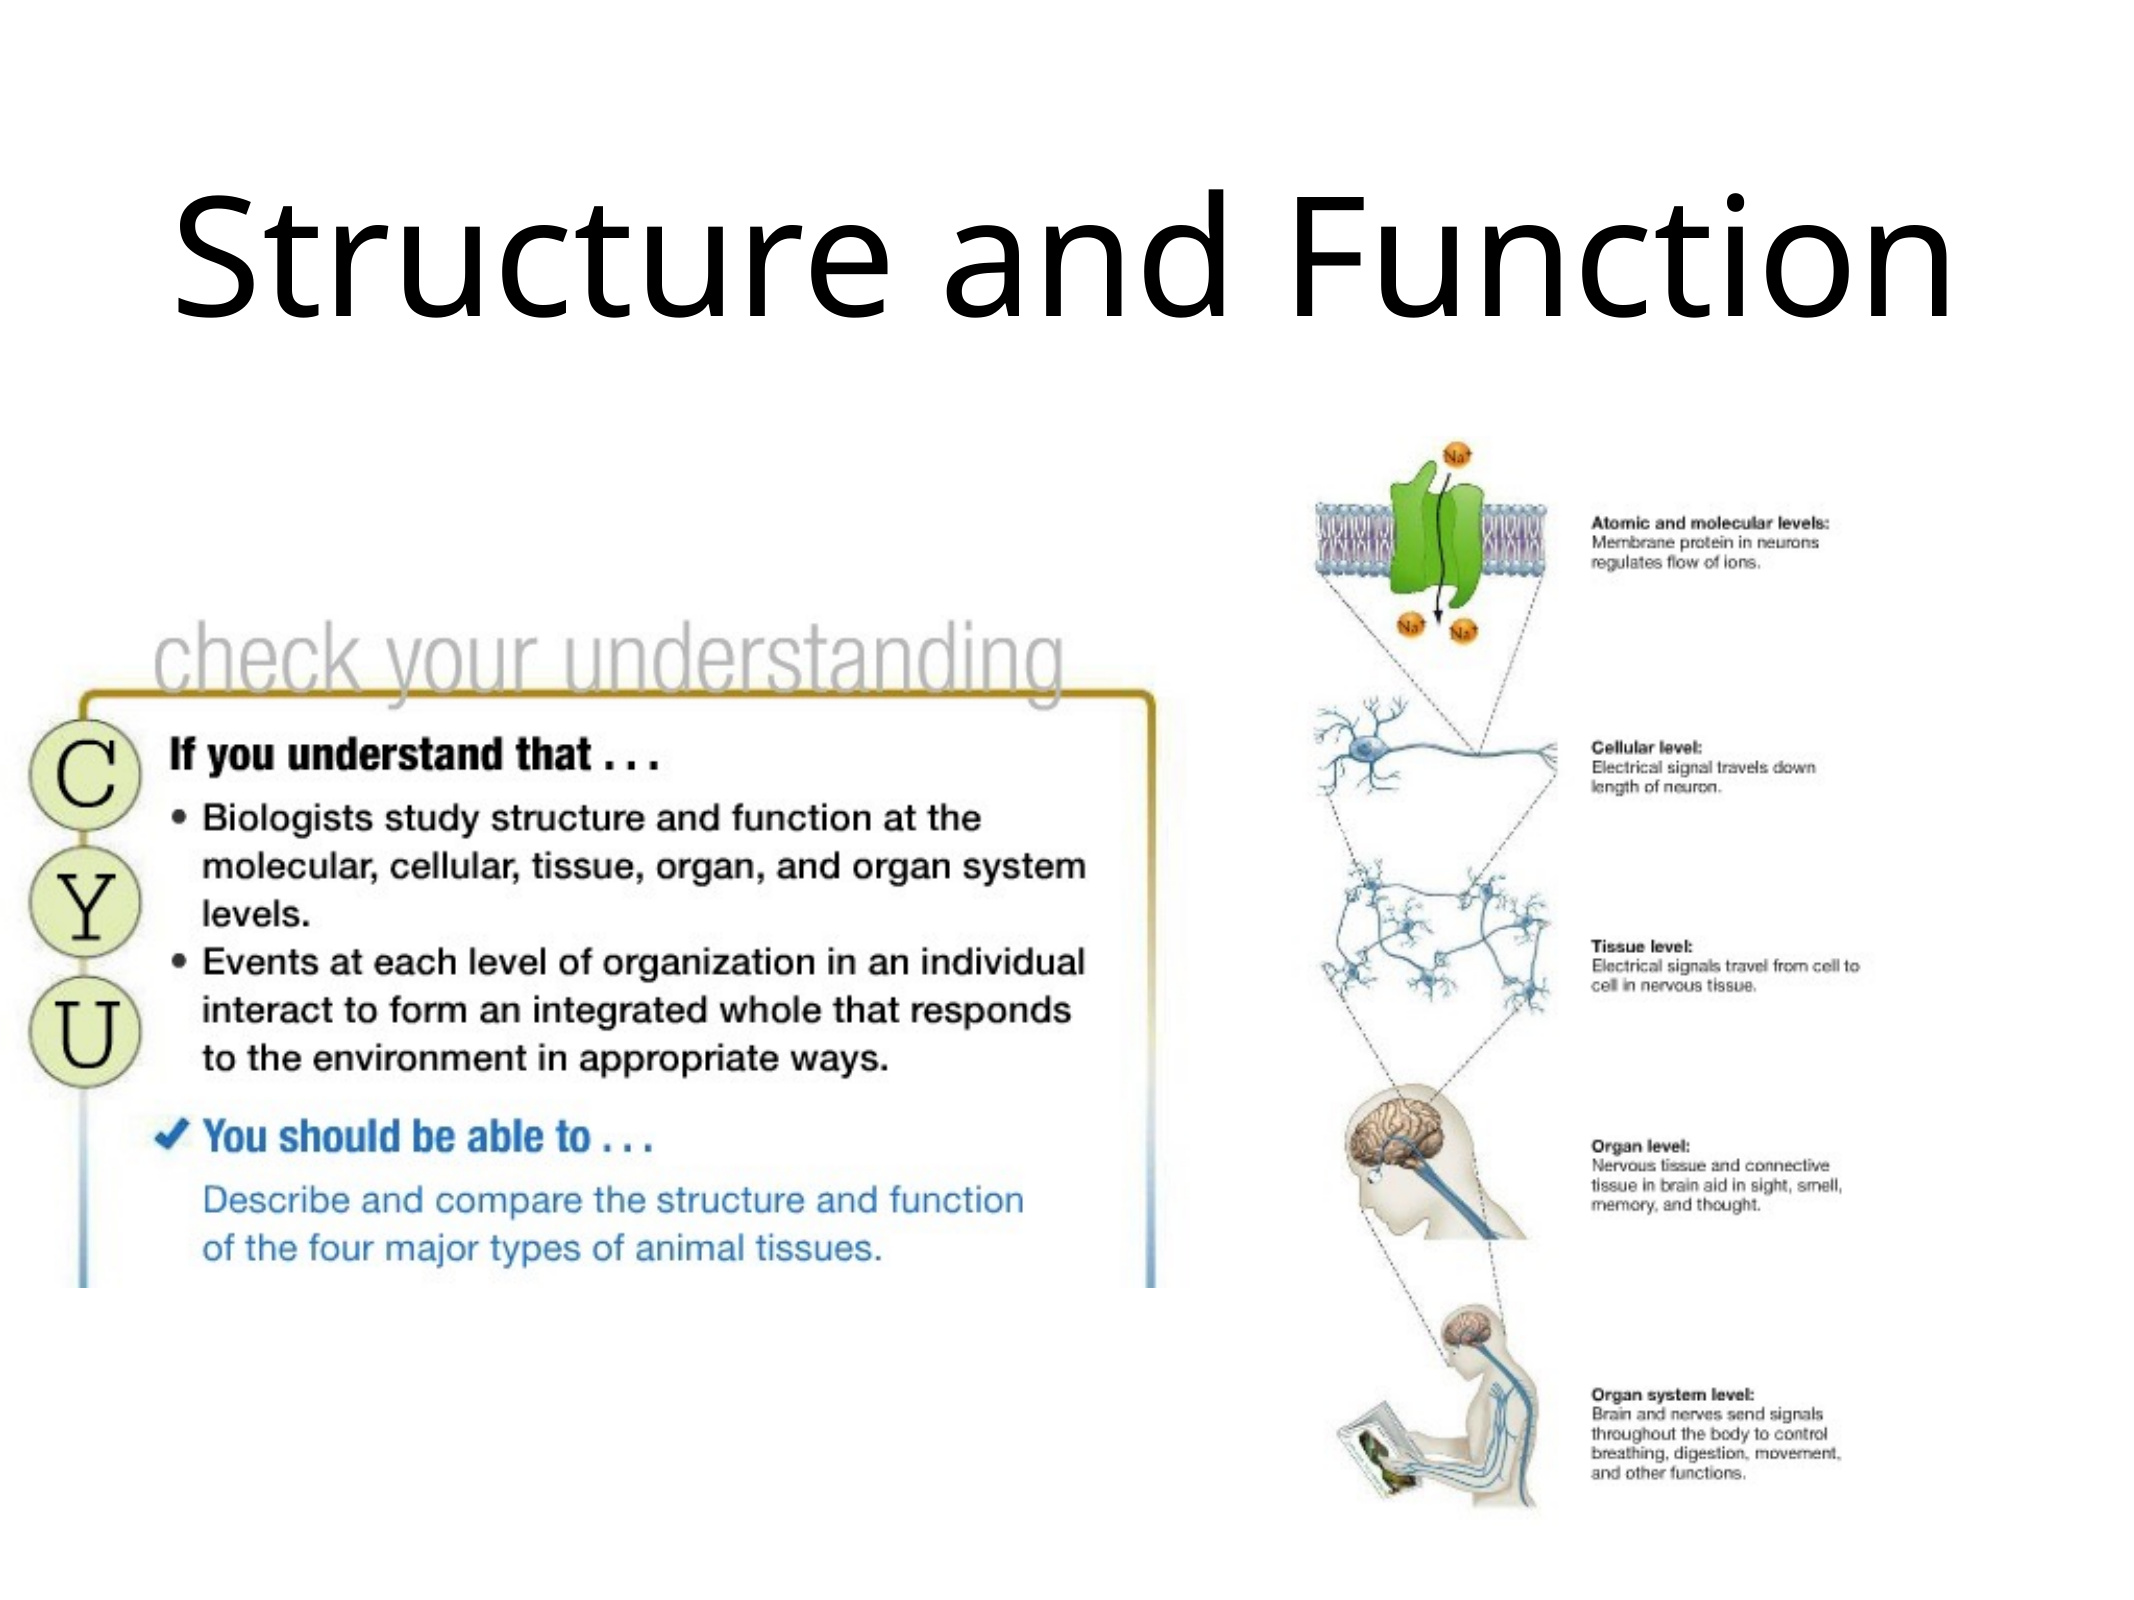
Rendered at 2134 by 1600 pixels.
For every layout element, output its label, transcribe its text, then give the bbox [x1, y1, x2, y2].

title Structure and Function [155, 72, 1978, 428]
picture [1291, 436, 1890, 1527]
picture [0, 599, 1197, 1288]
